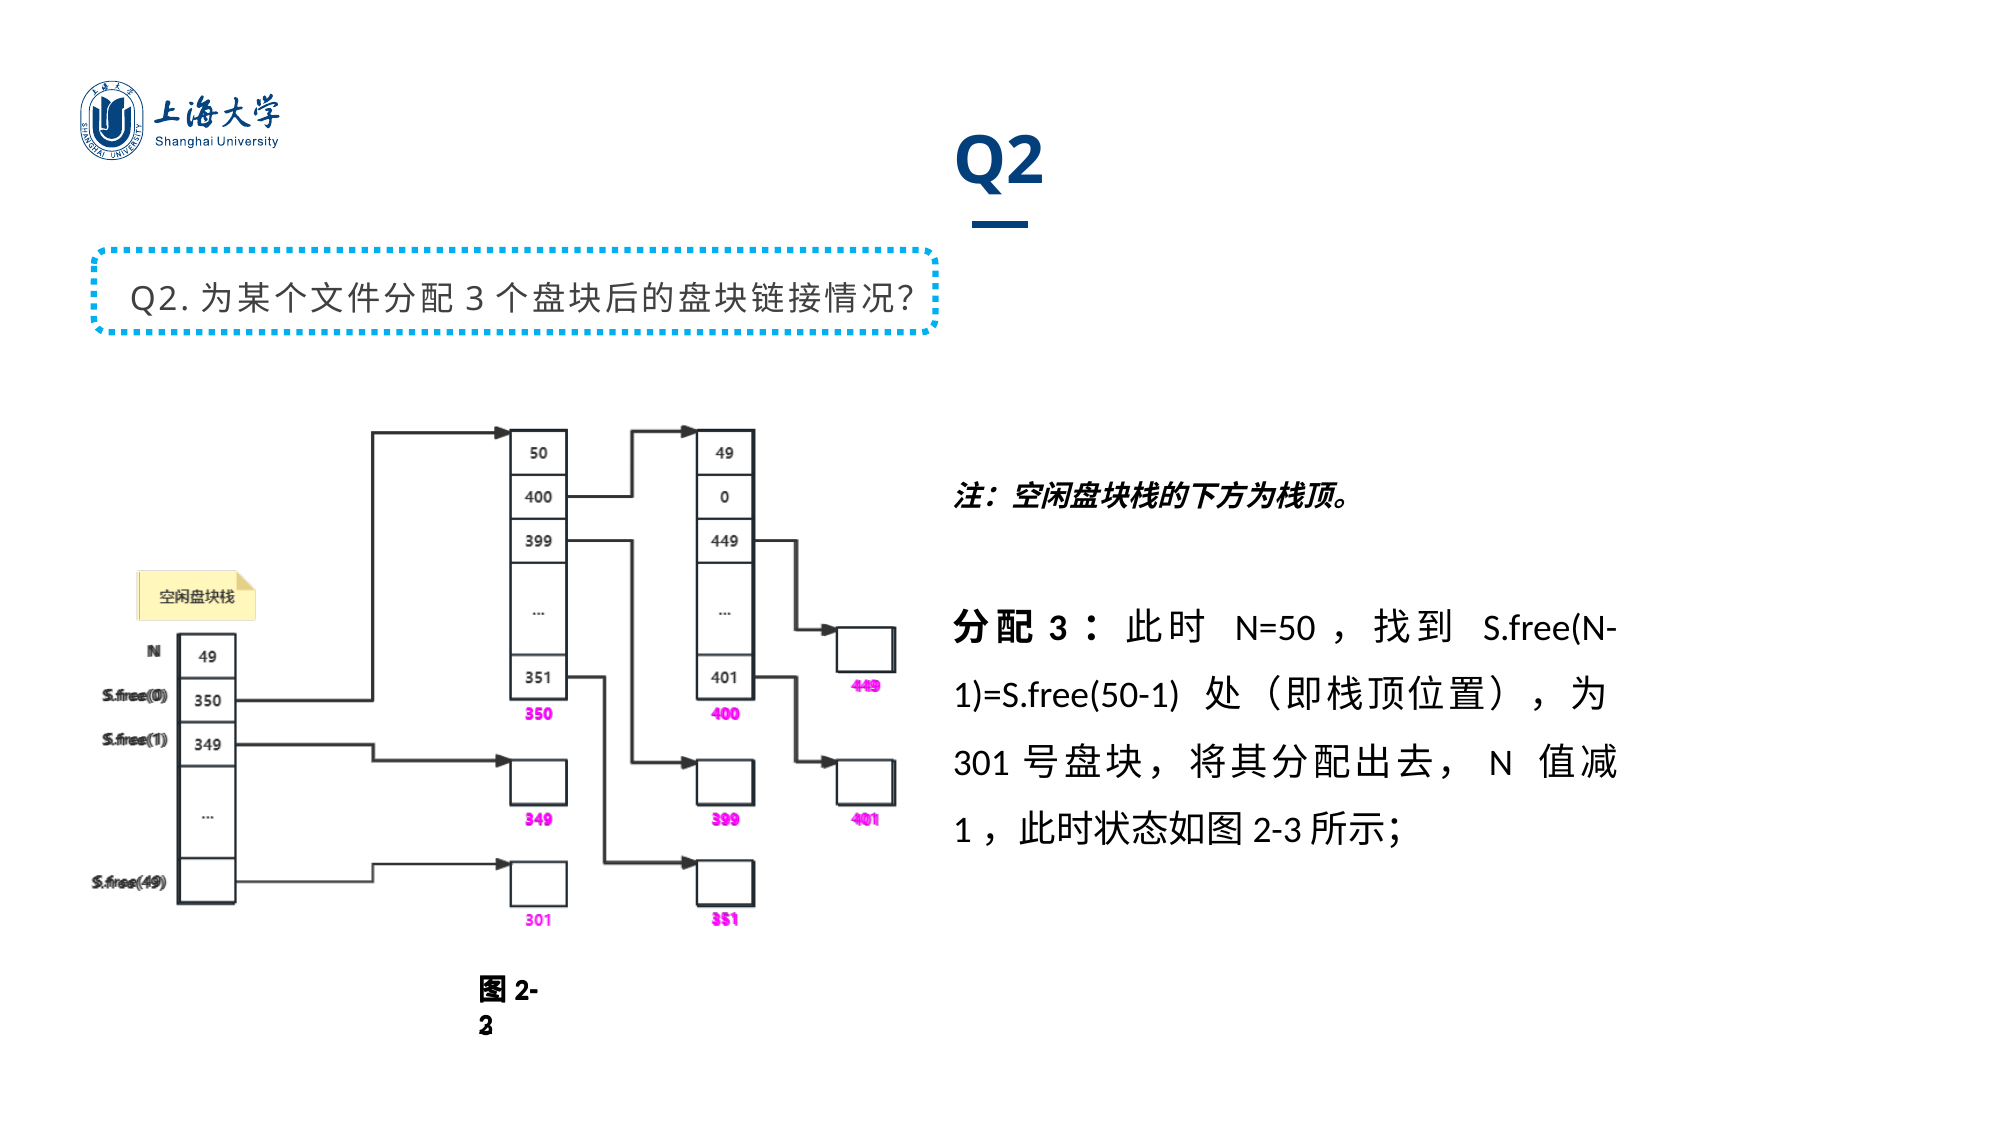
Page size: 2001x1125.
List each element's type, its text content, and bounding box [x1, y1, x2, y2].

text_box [80, 80, 280, 161]
text_box Q2 [938, 69, 1060, 205]
picture [59, 401, 936, 963]
text_box Q2.为某个文件分配3个盘块后的盘块链接情况？ [115, 259, 914, 325]
text_box 注：空闲盘块栈的下方为栈顶。 分配3：此时 N=50，找到 S.free(N-1)=S.free(50-1) 处（即栈顶位置），为301号盘块，将其分配出去，N 值减 1，此时状态如图2-3所示； [938, 452, 1633, 858]
text_box [92, 249, 937, 334]
text_box 图2-3 [463, 964, 565, 1049]
